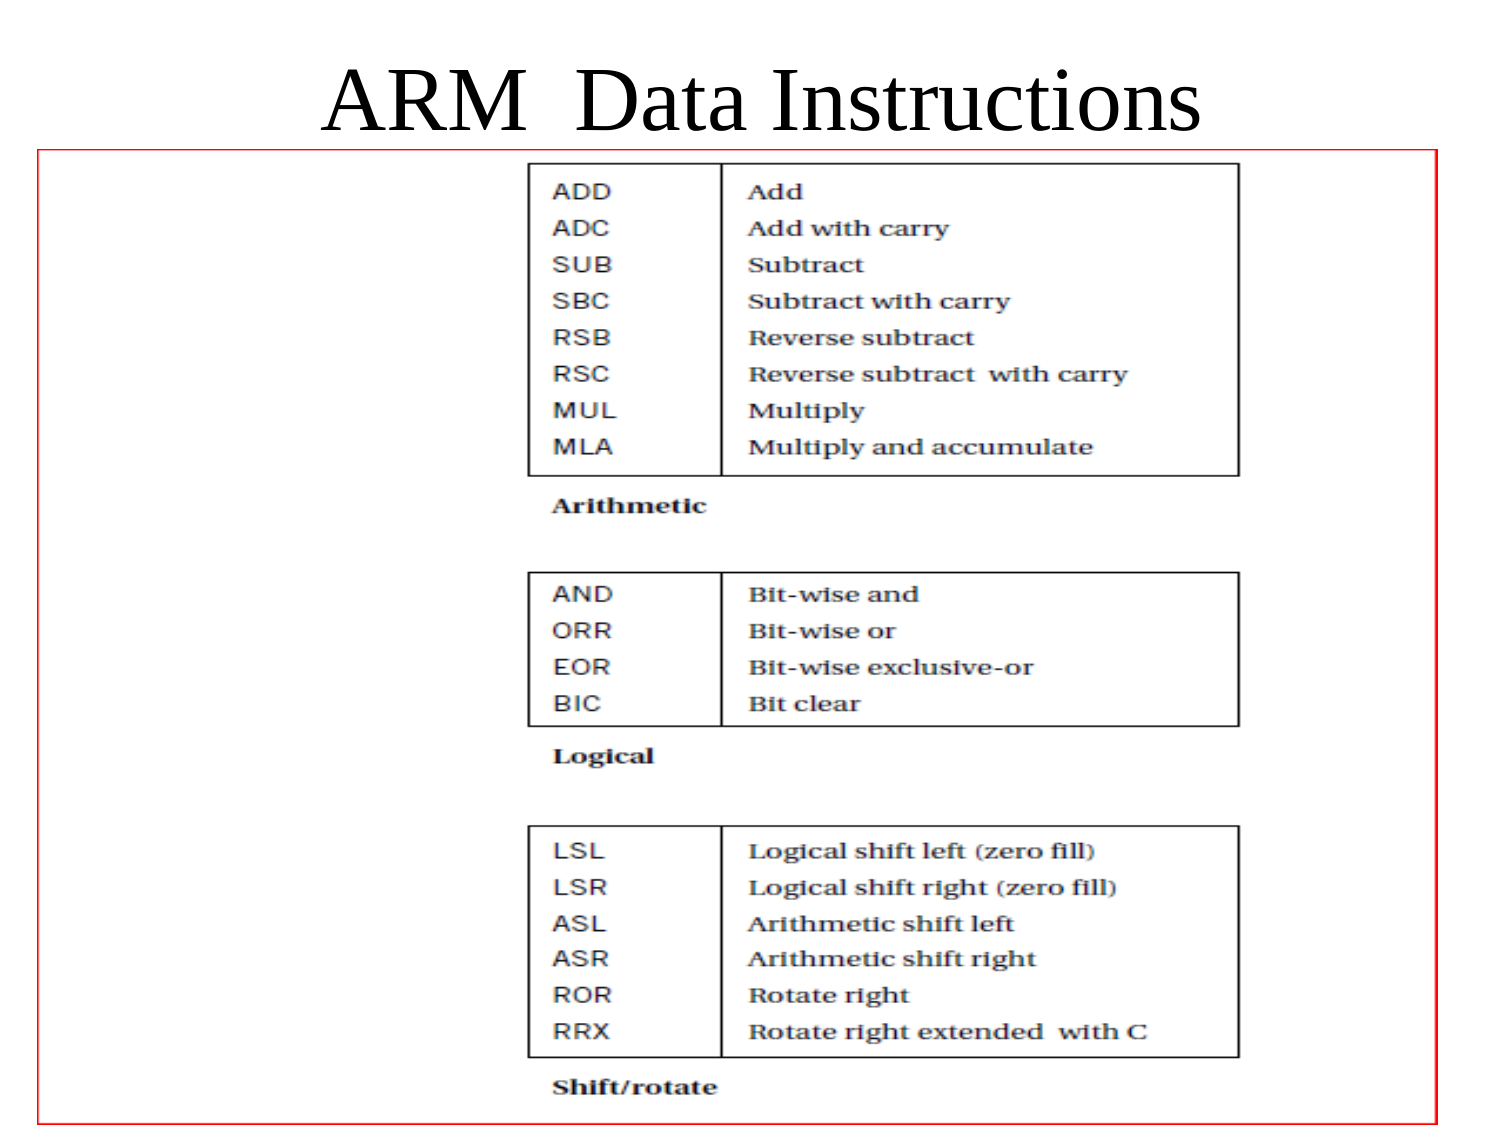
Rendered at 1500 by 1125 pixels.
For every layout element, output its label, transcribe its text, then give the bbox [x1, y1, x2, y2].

title ARM Data Instructions [87, 0, 1438, 149]
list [37, 149, 1438, 1125]
